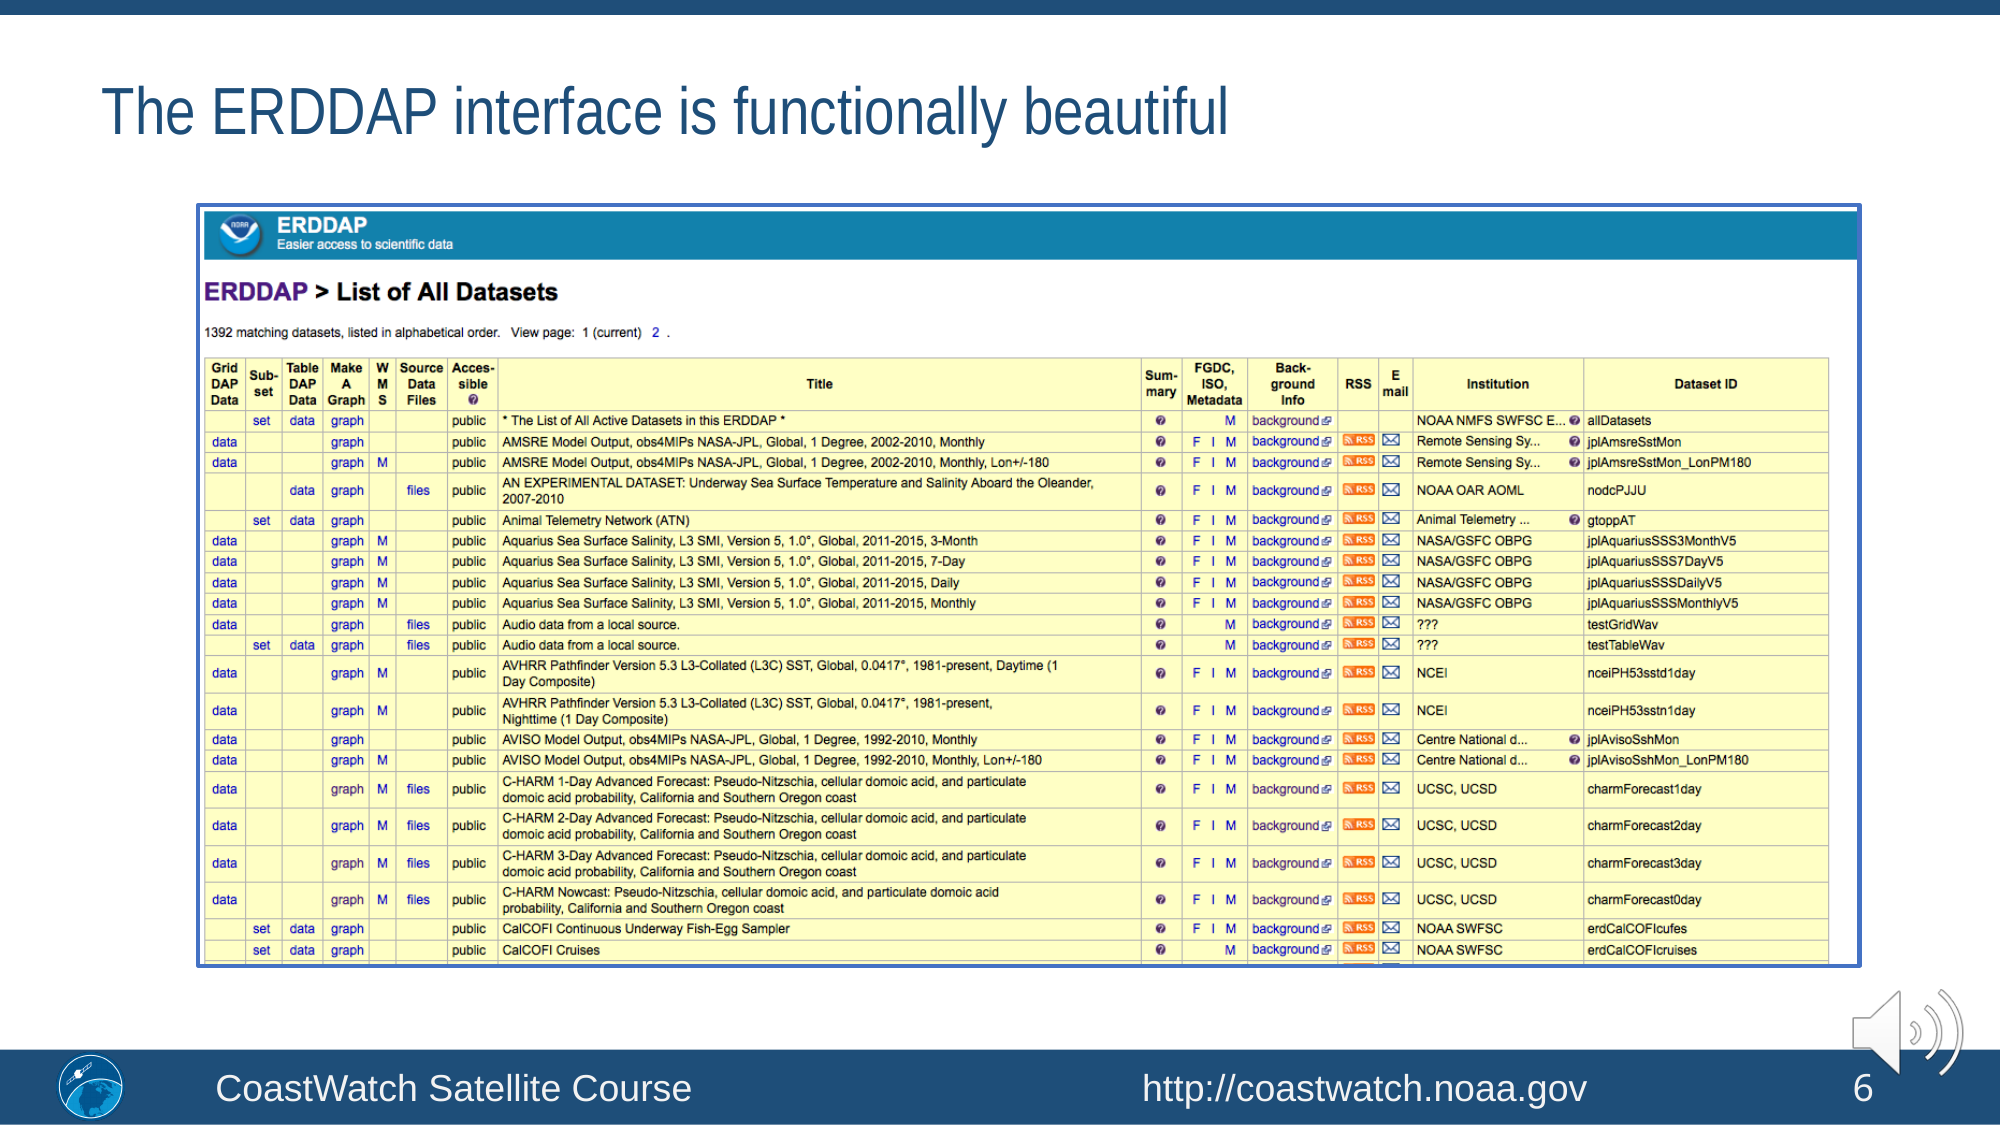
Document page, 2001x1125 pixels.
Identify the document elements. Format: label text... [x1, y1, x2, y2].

footer CoastWatch Satellite Course http://coastwatch.noaa.gov [200, 1056, 1738, 1117]
slide_number 6 [1837, 1056, 2000, 1117]
picture [200, 206, 1858, 964]
picture [1841, 966, 1976, 1101]
picture [56, 1052, 125, 1121]
text_box The ERDDAP interface is functionally beautiful [86, 0, 1812, 207]
